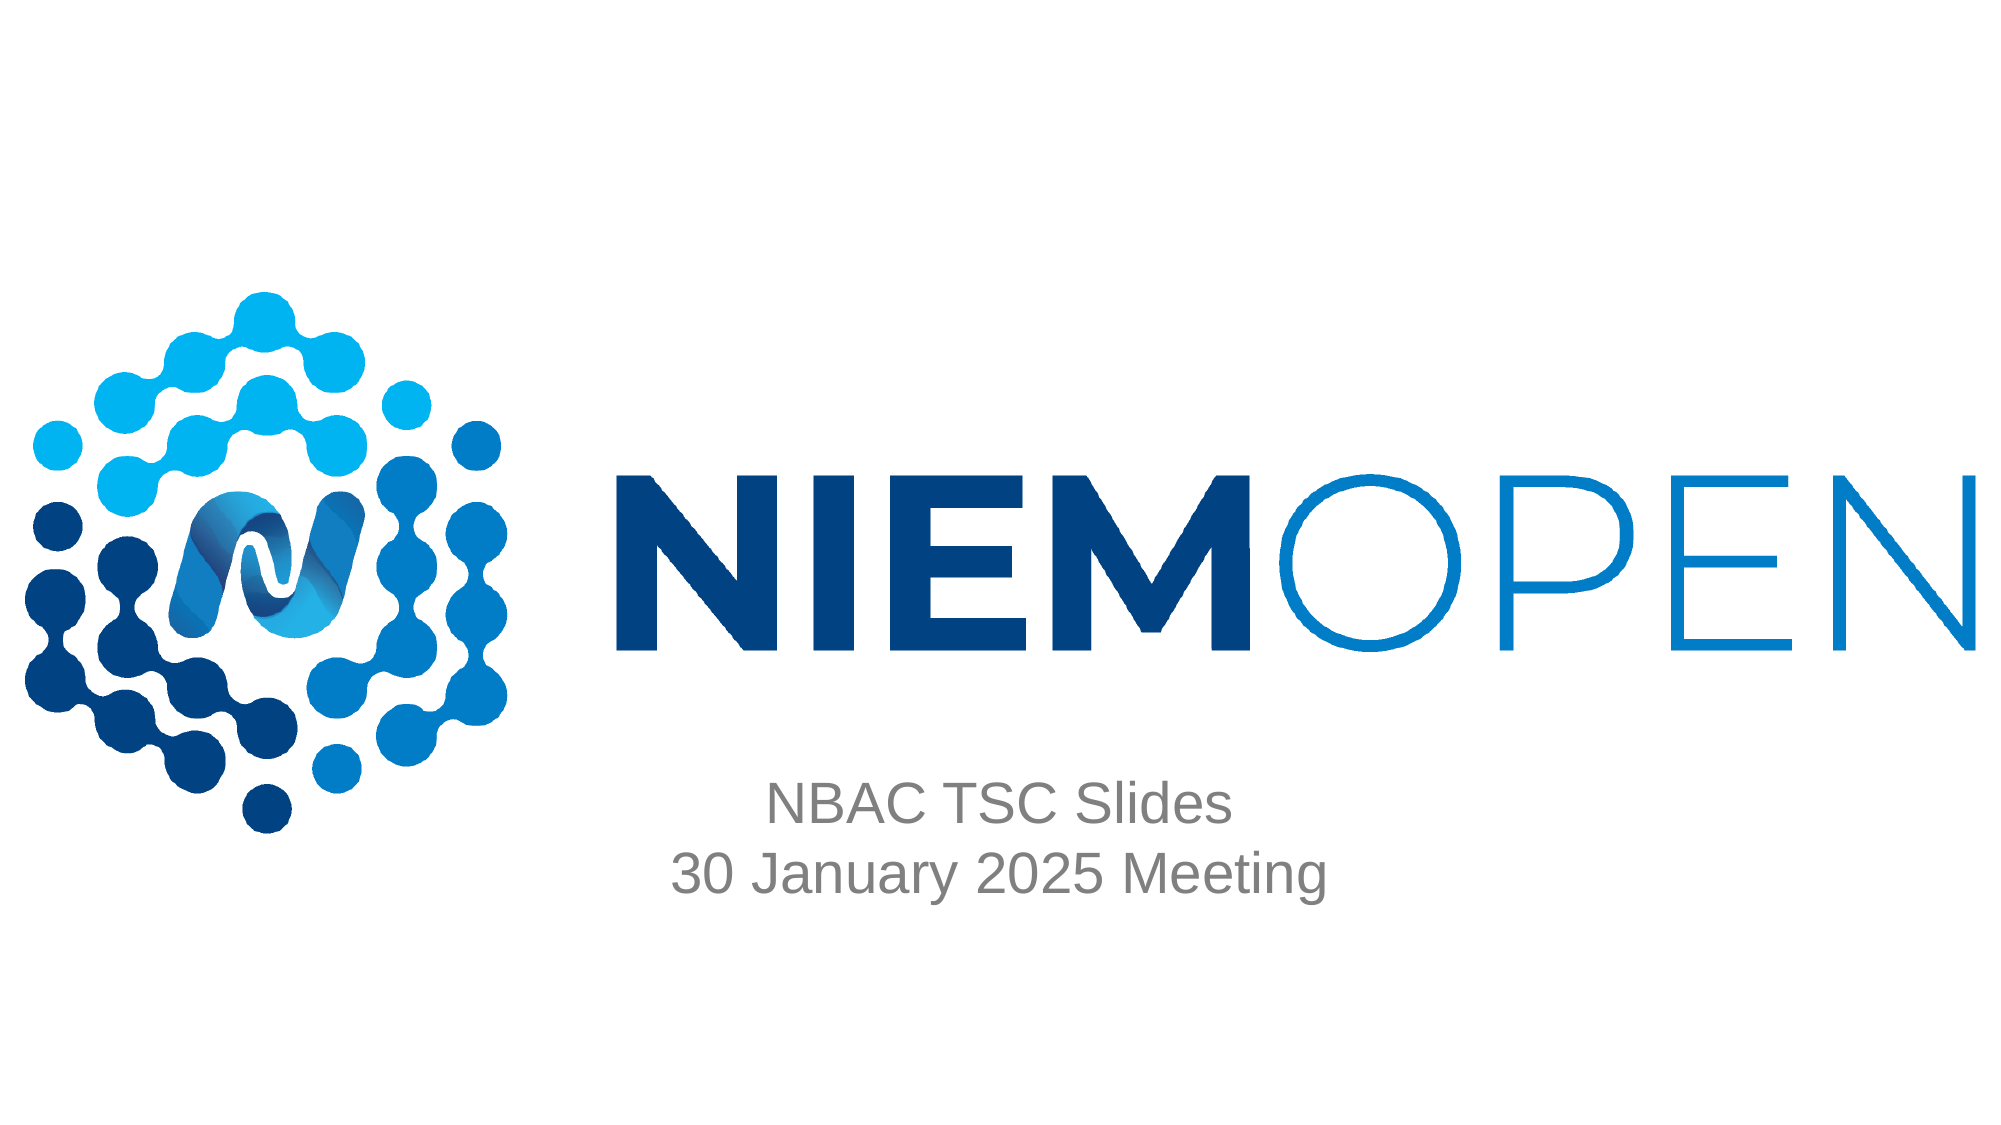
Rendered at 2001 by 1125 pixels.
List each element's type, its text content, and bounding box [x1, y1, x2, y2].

picture [0, 265, 2000, 860]
title NBAC TSC Slides 30 January 2025 Meeting [327, 758, 1673, 896]
